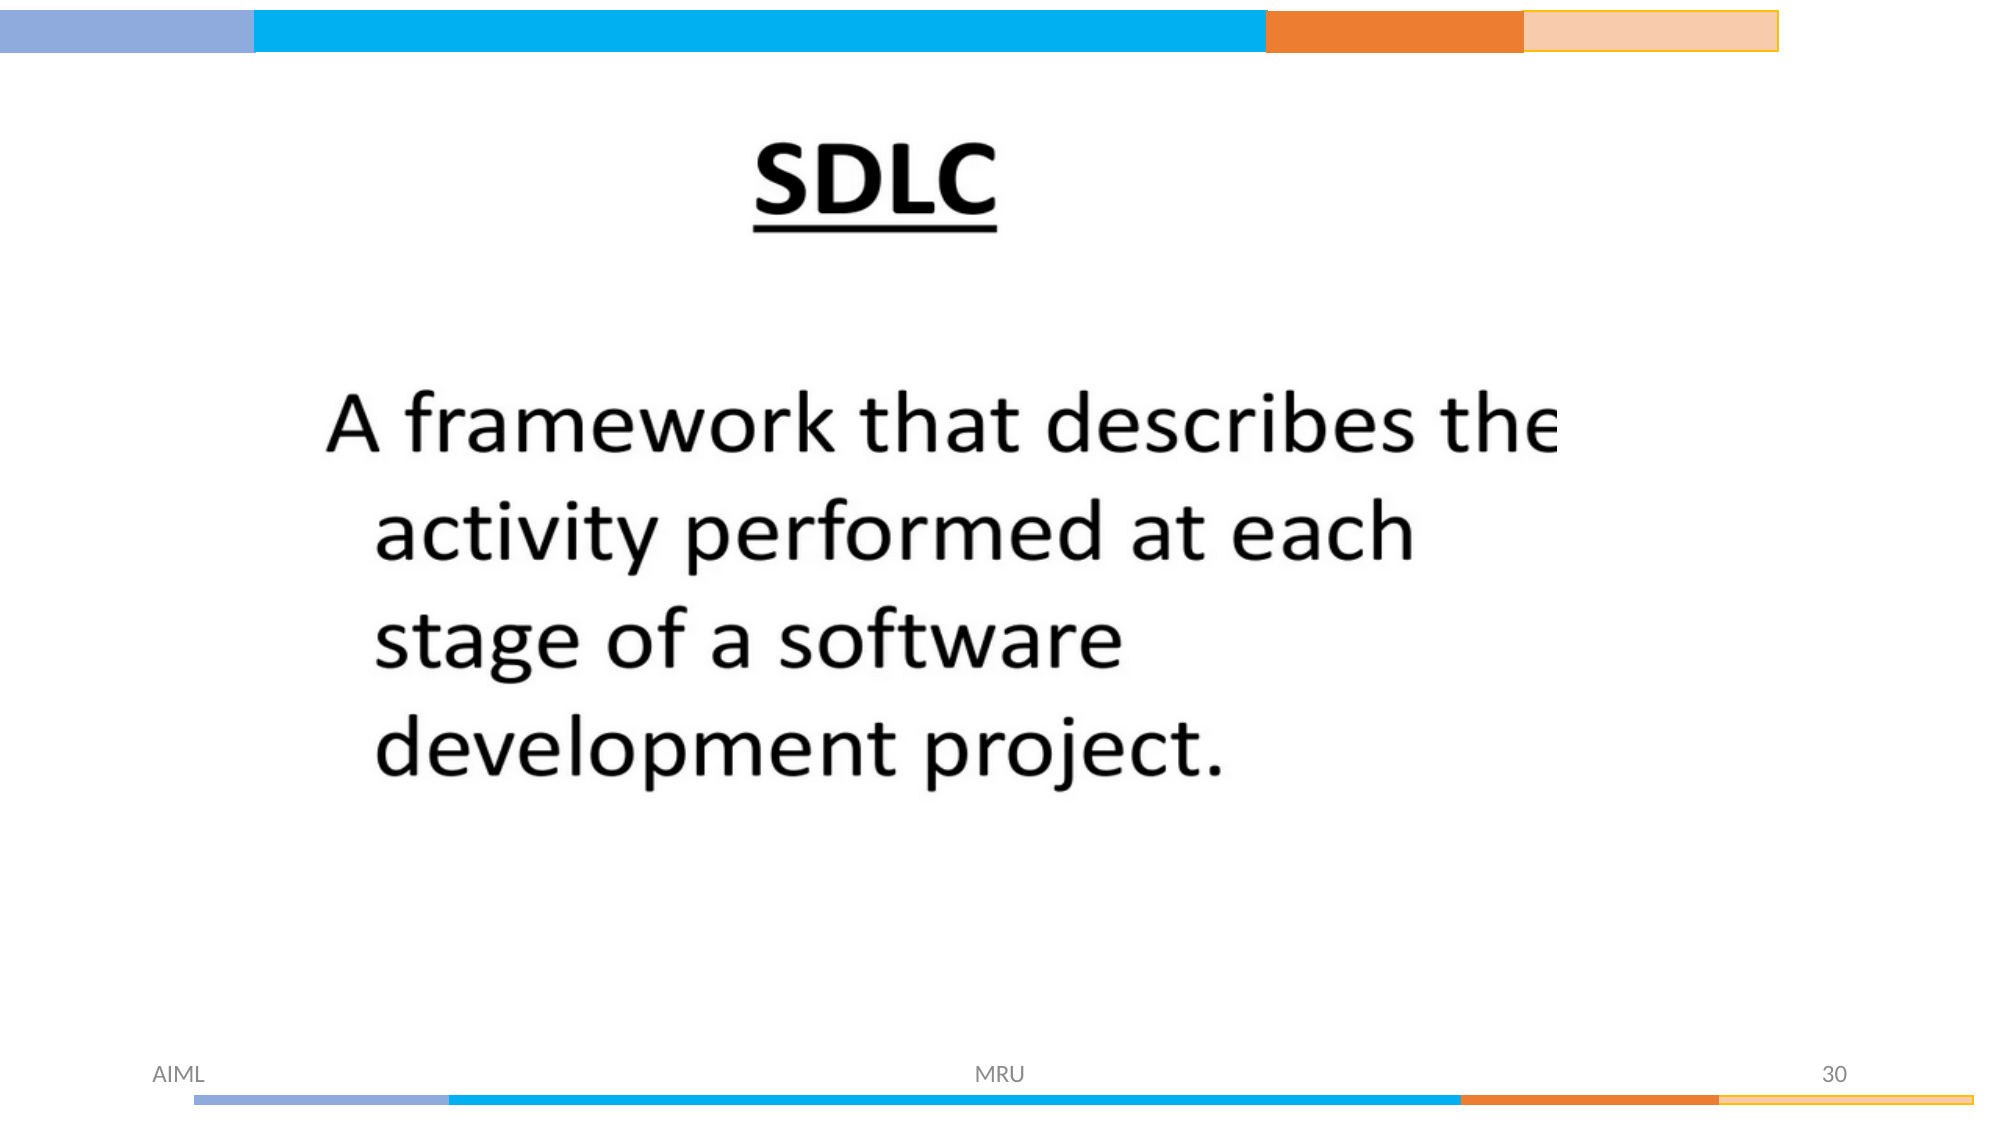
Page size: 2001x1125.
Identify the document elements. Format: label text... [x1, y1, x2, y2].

footer MRU [662, 1042, 1338, 1103]
slide_number AIML [137, 1042, 588, 1103]
picture [256, 121, 1557, 1022]
slide_number 30 [1412, 1042, 1863, 1103]
